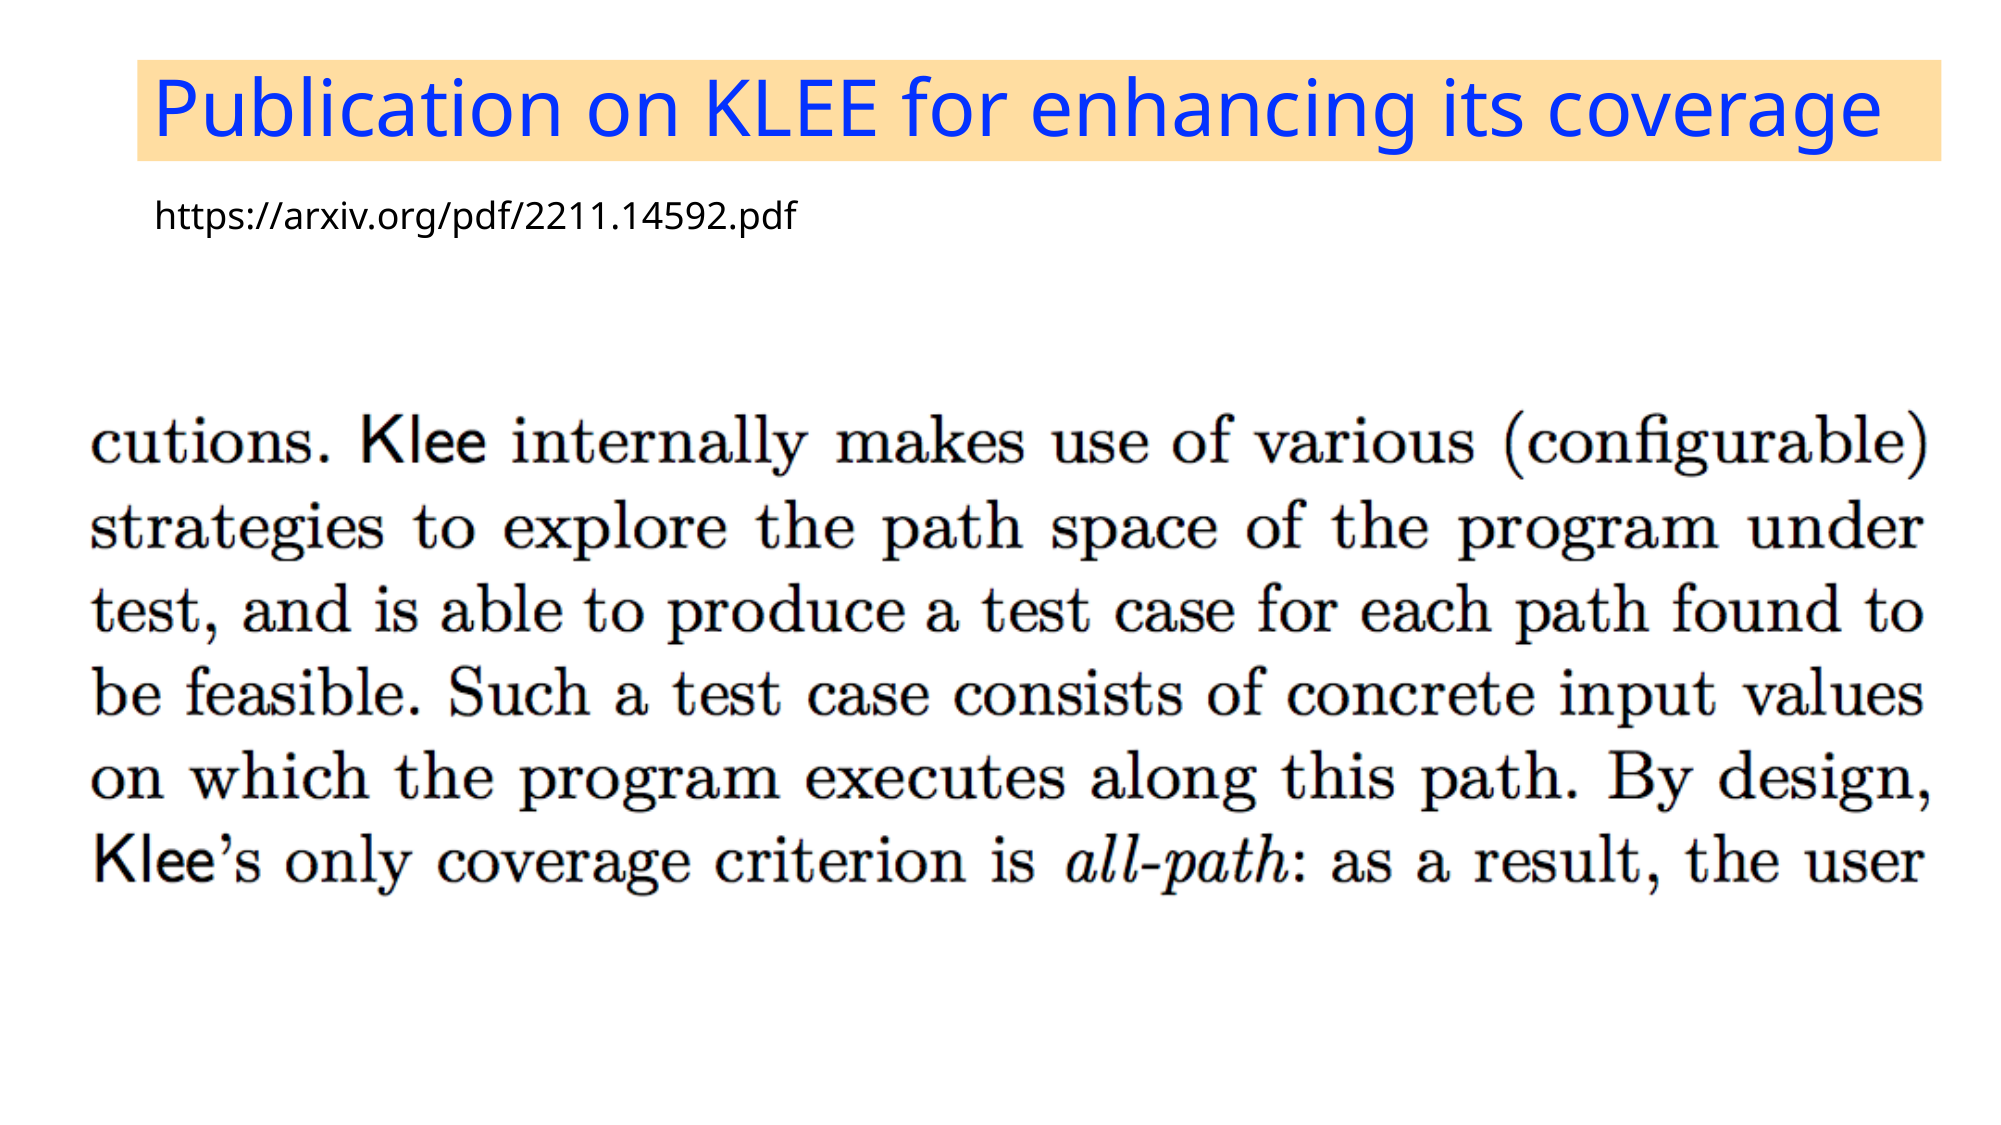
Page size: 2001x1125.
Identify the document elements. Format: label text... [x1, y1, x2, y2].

picture [48, 400, 1942, 899]
text_box https://arxiv.org/pdf/2211.14592.pdf [139, 184, 813, 245]
title Publication on KLEE for enhancing its coverage [137, 59, 1942, 162]
